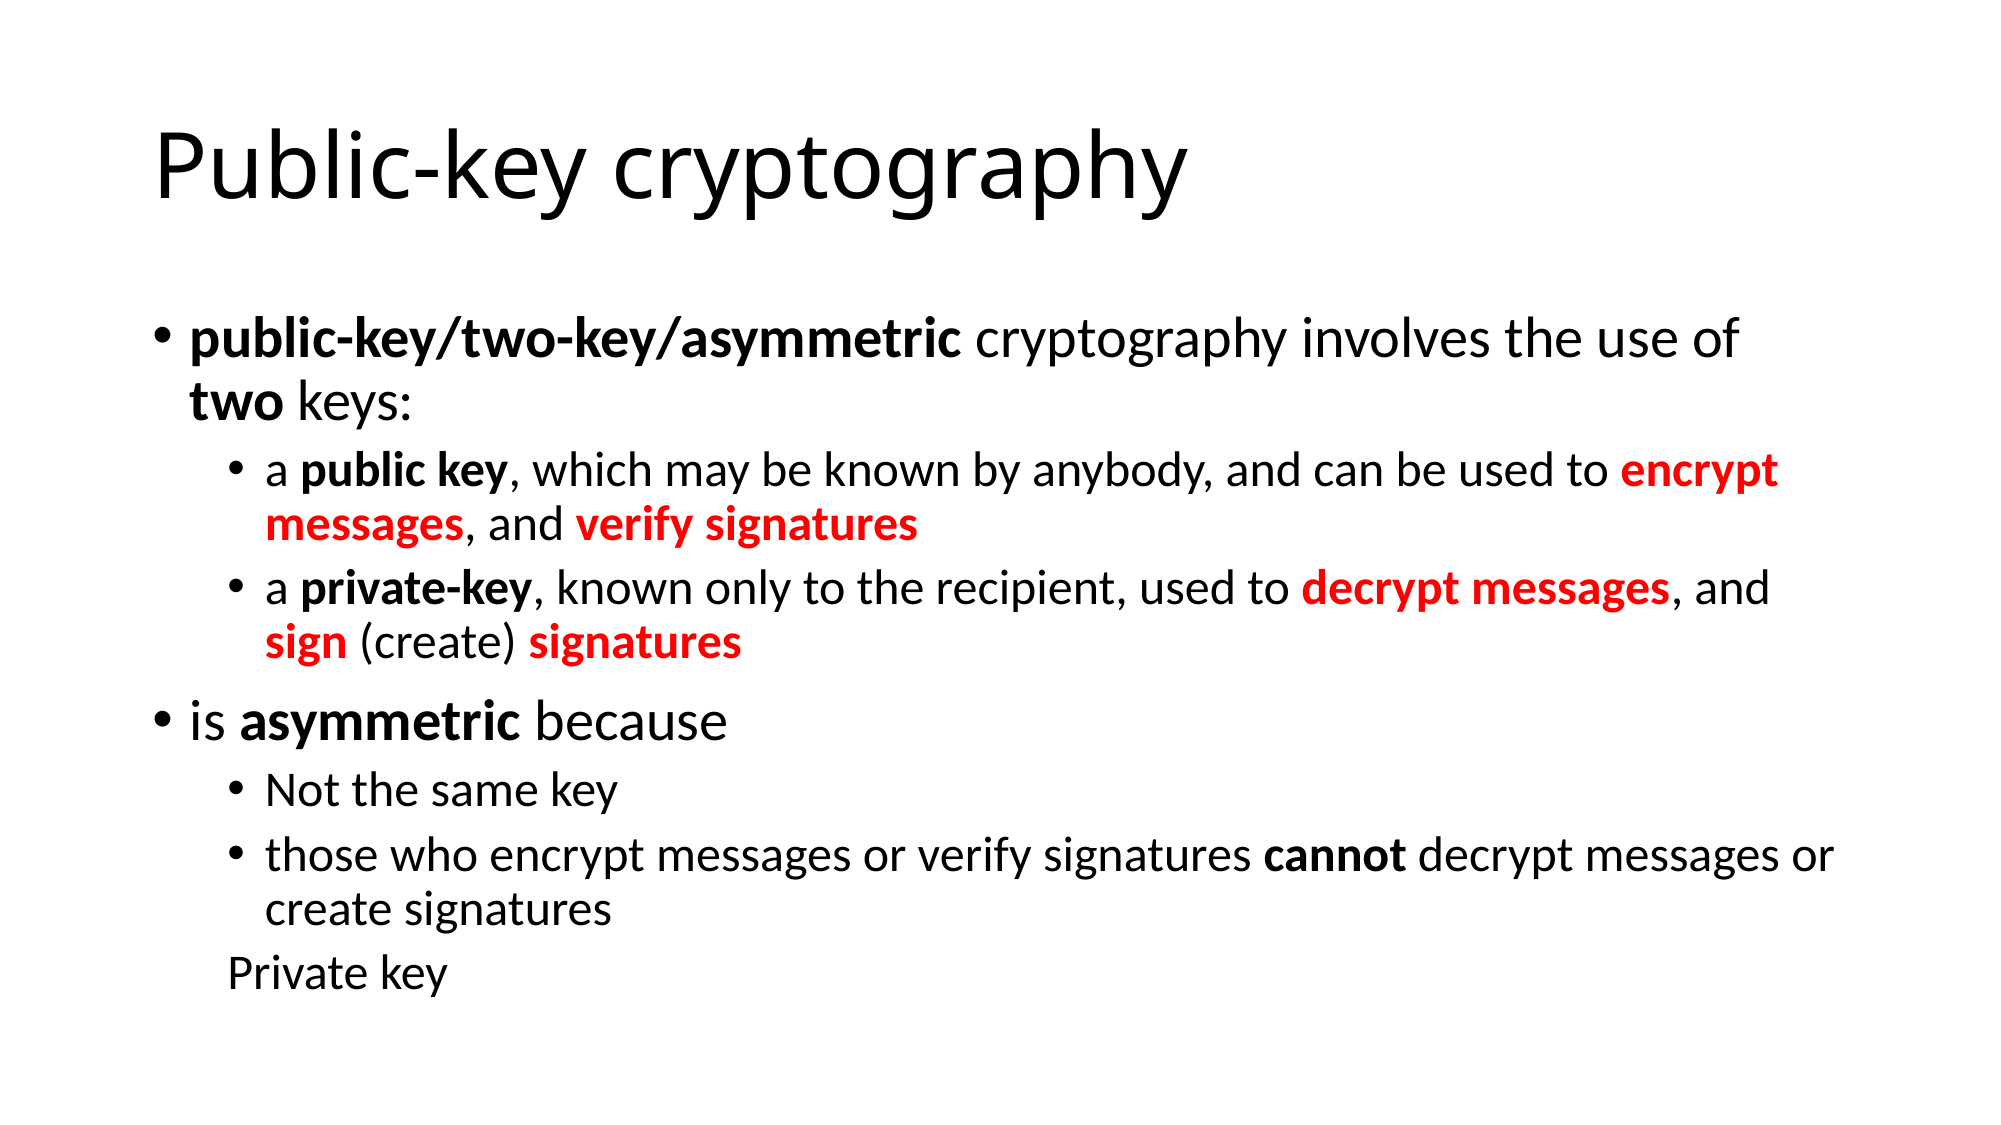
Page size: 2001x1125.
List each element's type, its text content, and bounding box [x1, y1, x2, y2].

list public-key/two-key/asymmetric cryptography involves the use of two keys: a public key, which may be known by anybody, and can be used to encrypt messages, and verify signatures a private-key, known only to the recipient, used to decrypt messages, and sign (create) signatures is asymmetric because Not the same key those who encrypt messages or verify signatures cannot decrypt messages or create signatures Private key [137, 299, 1863, 1014]
title Public-key cryptography [137, 59, 1863, 278]
